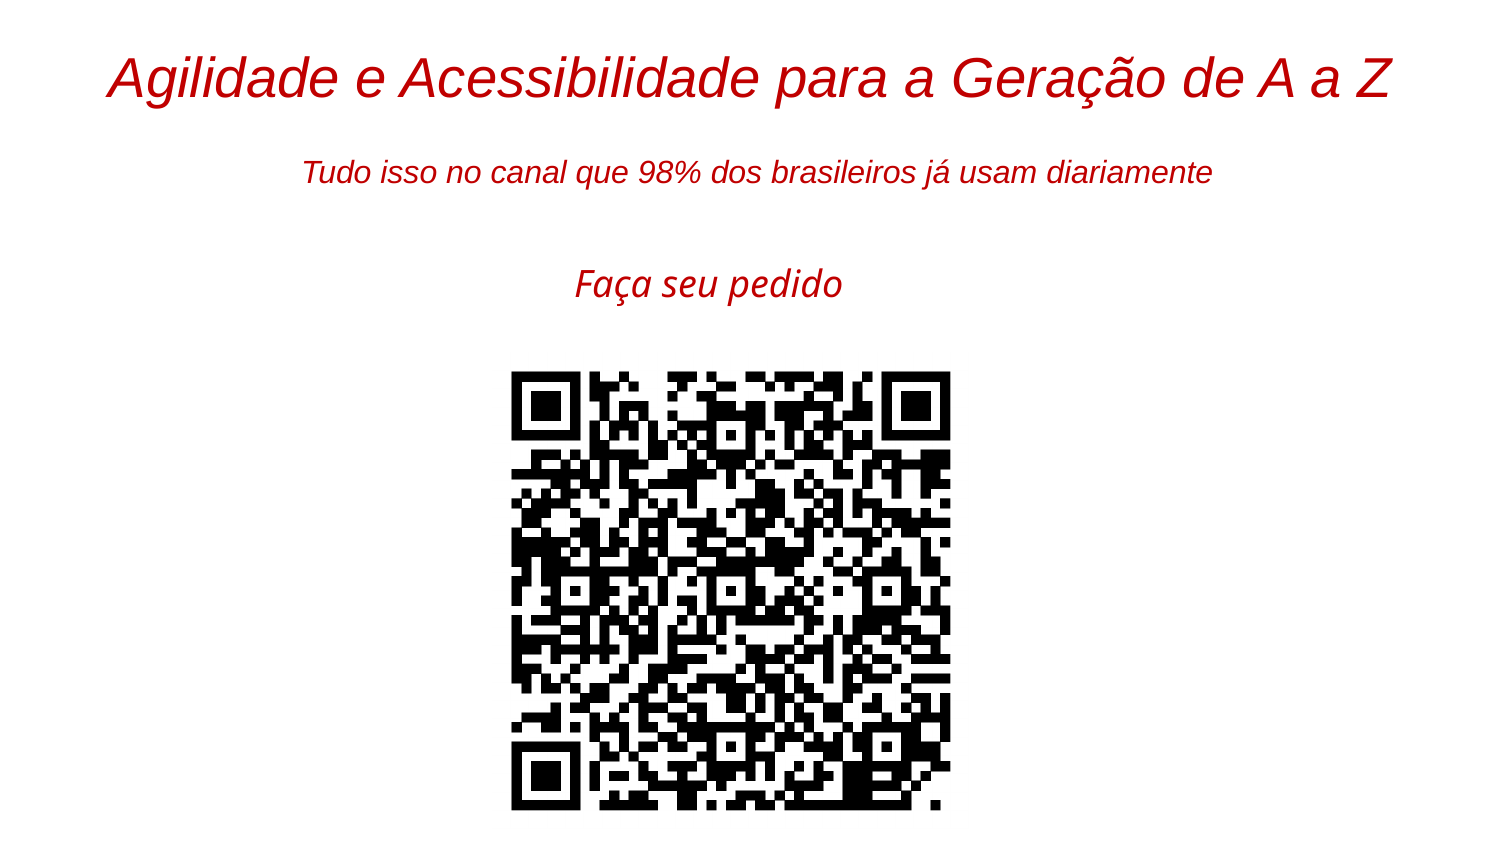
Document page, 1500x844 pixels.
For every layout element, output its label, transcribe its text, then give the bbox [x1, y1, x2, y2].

title Faça seu pedido [9, 242, 1408, 353]
title Agilidade e Acessibilidade para a Geração de A a Z [58, 31, 1457, 126]
title Tudo isso no canal que 98% dos brasileiros já usam diariamente [58, 139, 1457, 250]
picture [492, 352, 969, 829]
